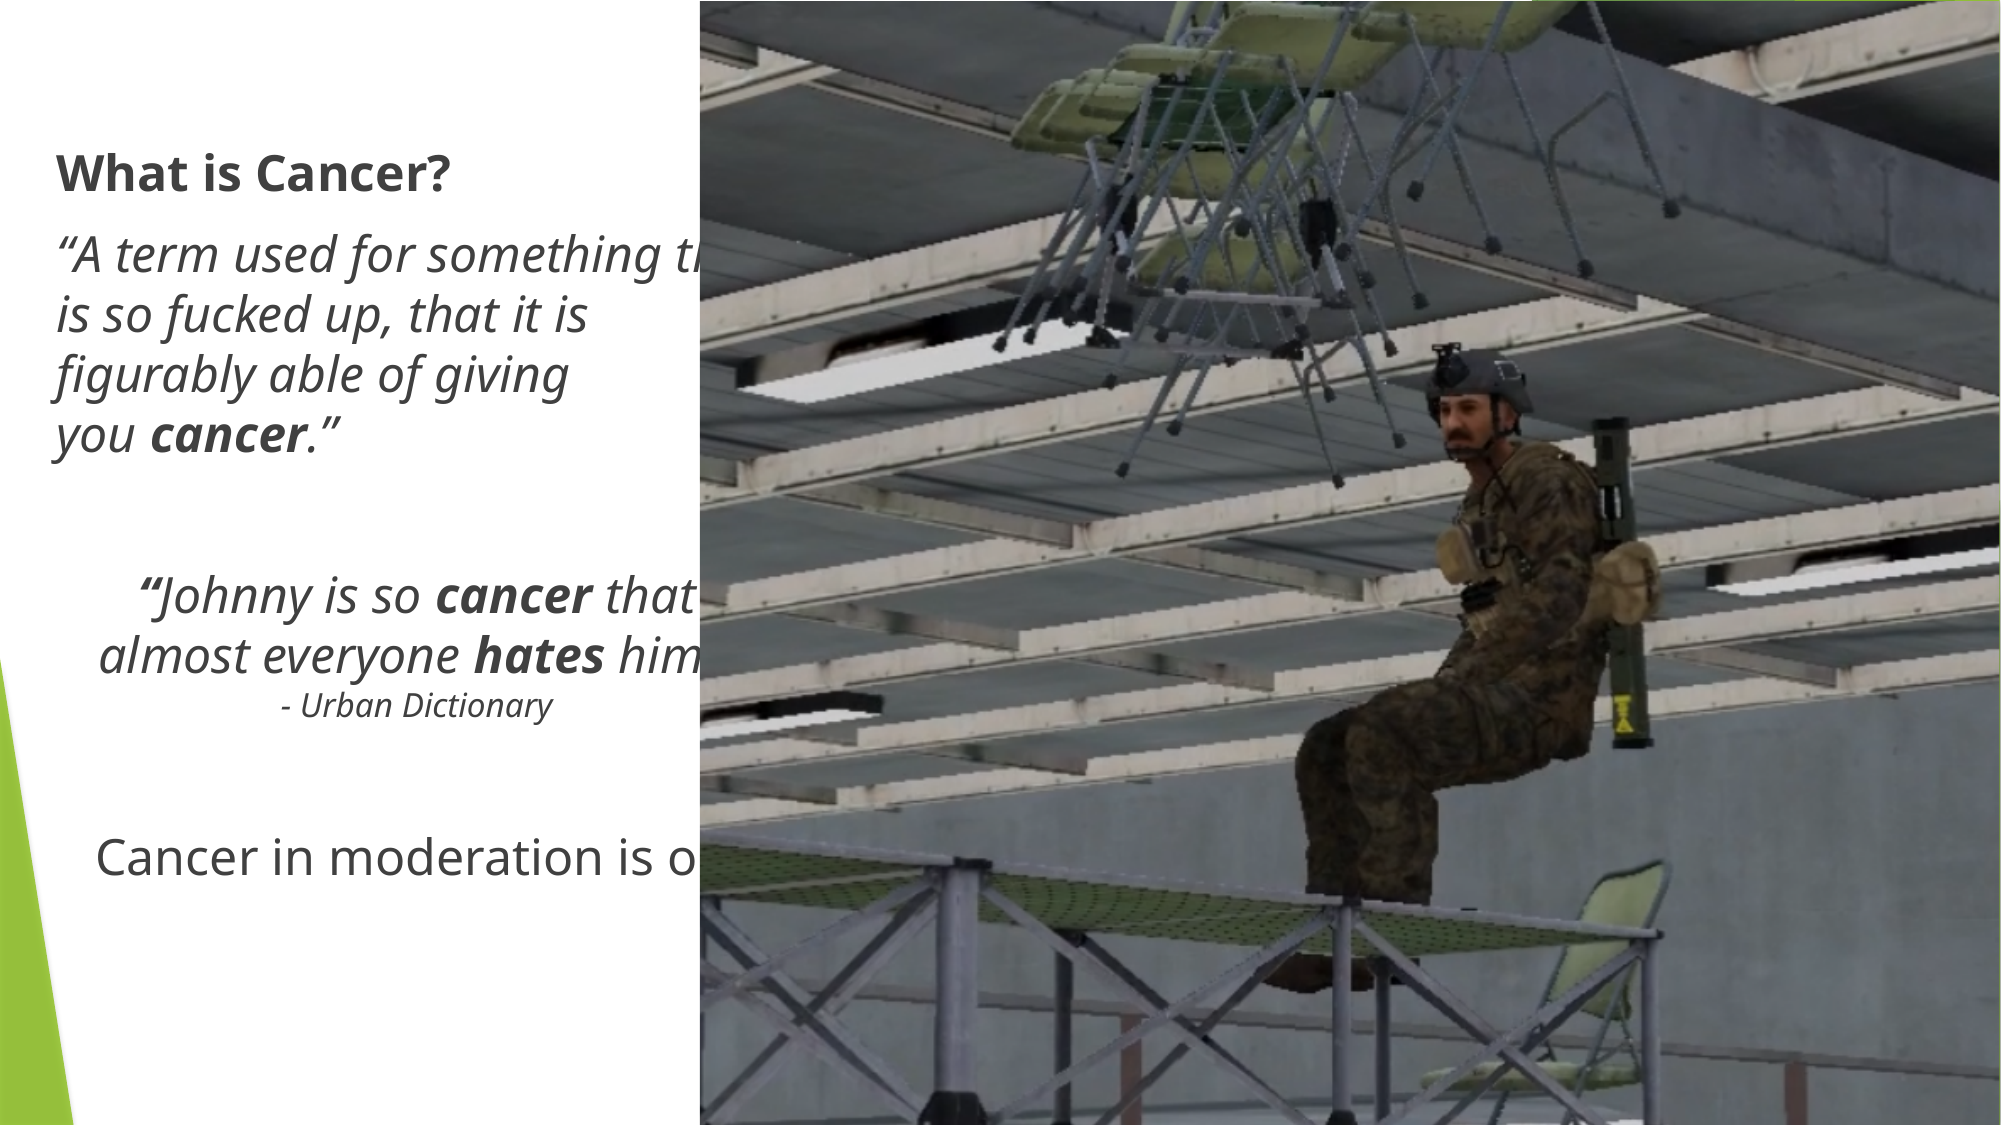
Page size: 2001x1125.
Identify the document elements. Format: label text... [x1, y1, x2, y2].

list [699, 0, 2000, 1125]
list What is Cancer? “A term used for something that is so fucked up, that it is figurably able of giving you cancer.” “Johnny is so cancer that almost everyone hates him.” - Urban Dictionary Cancer in moderation is ok. [41, 133, 694, 1051]
